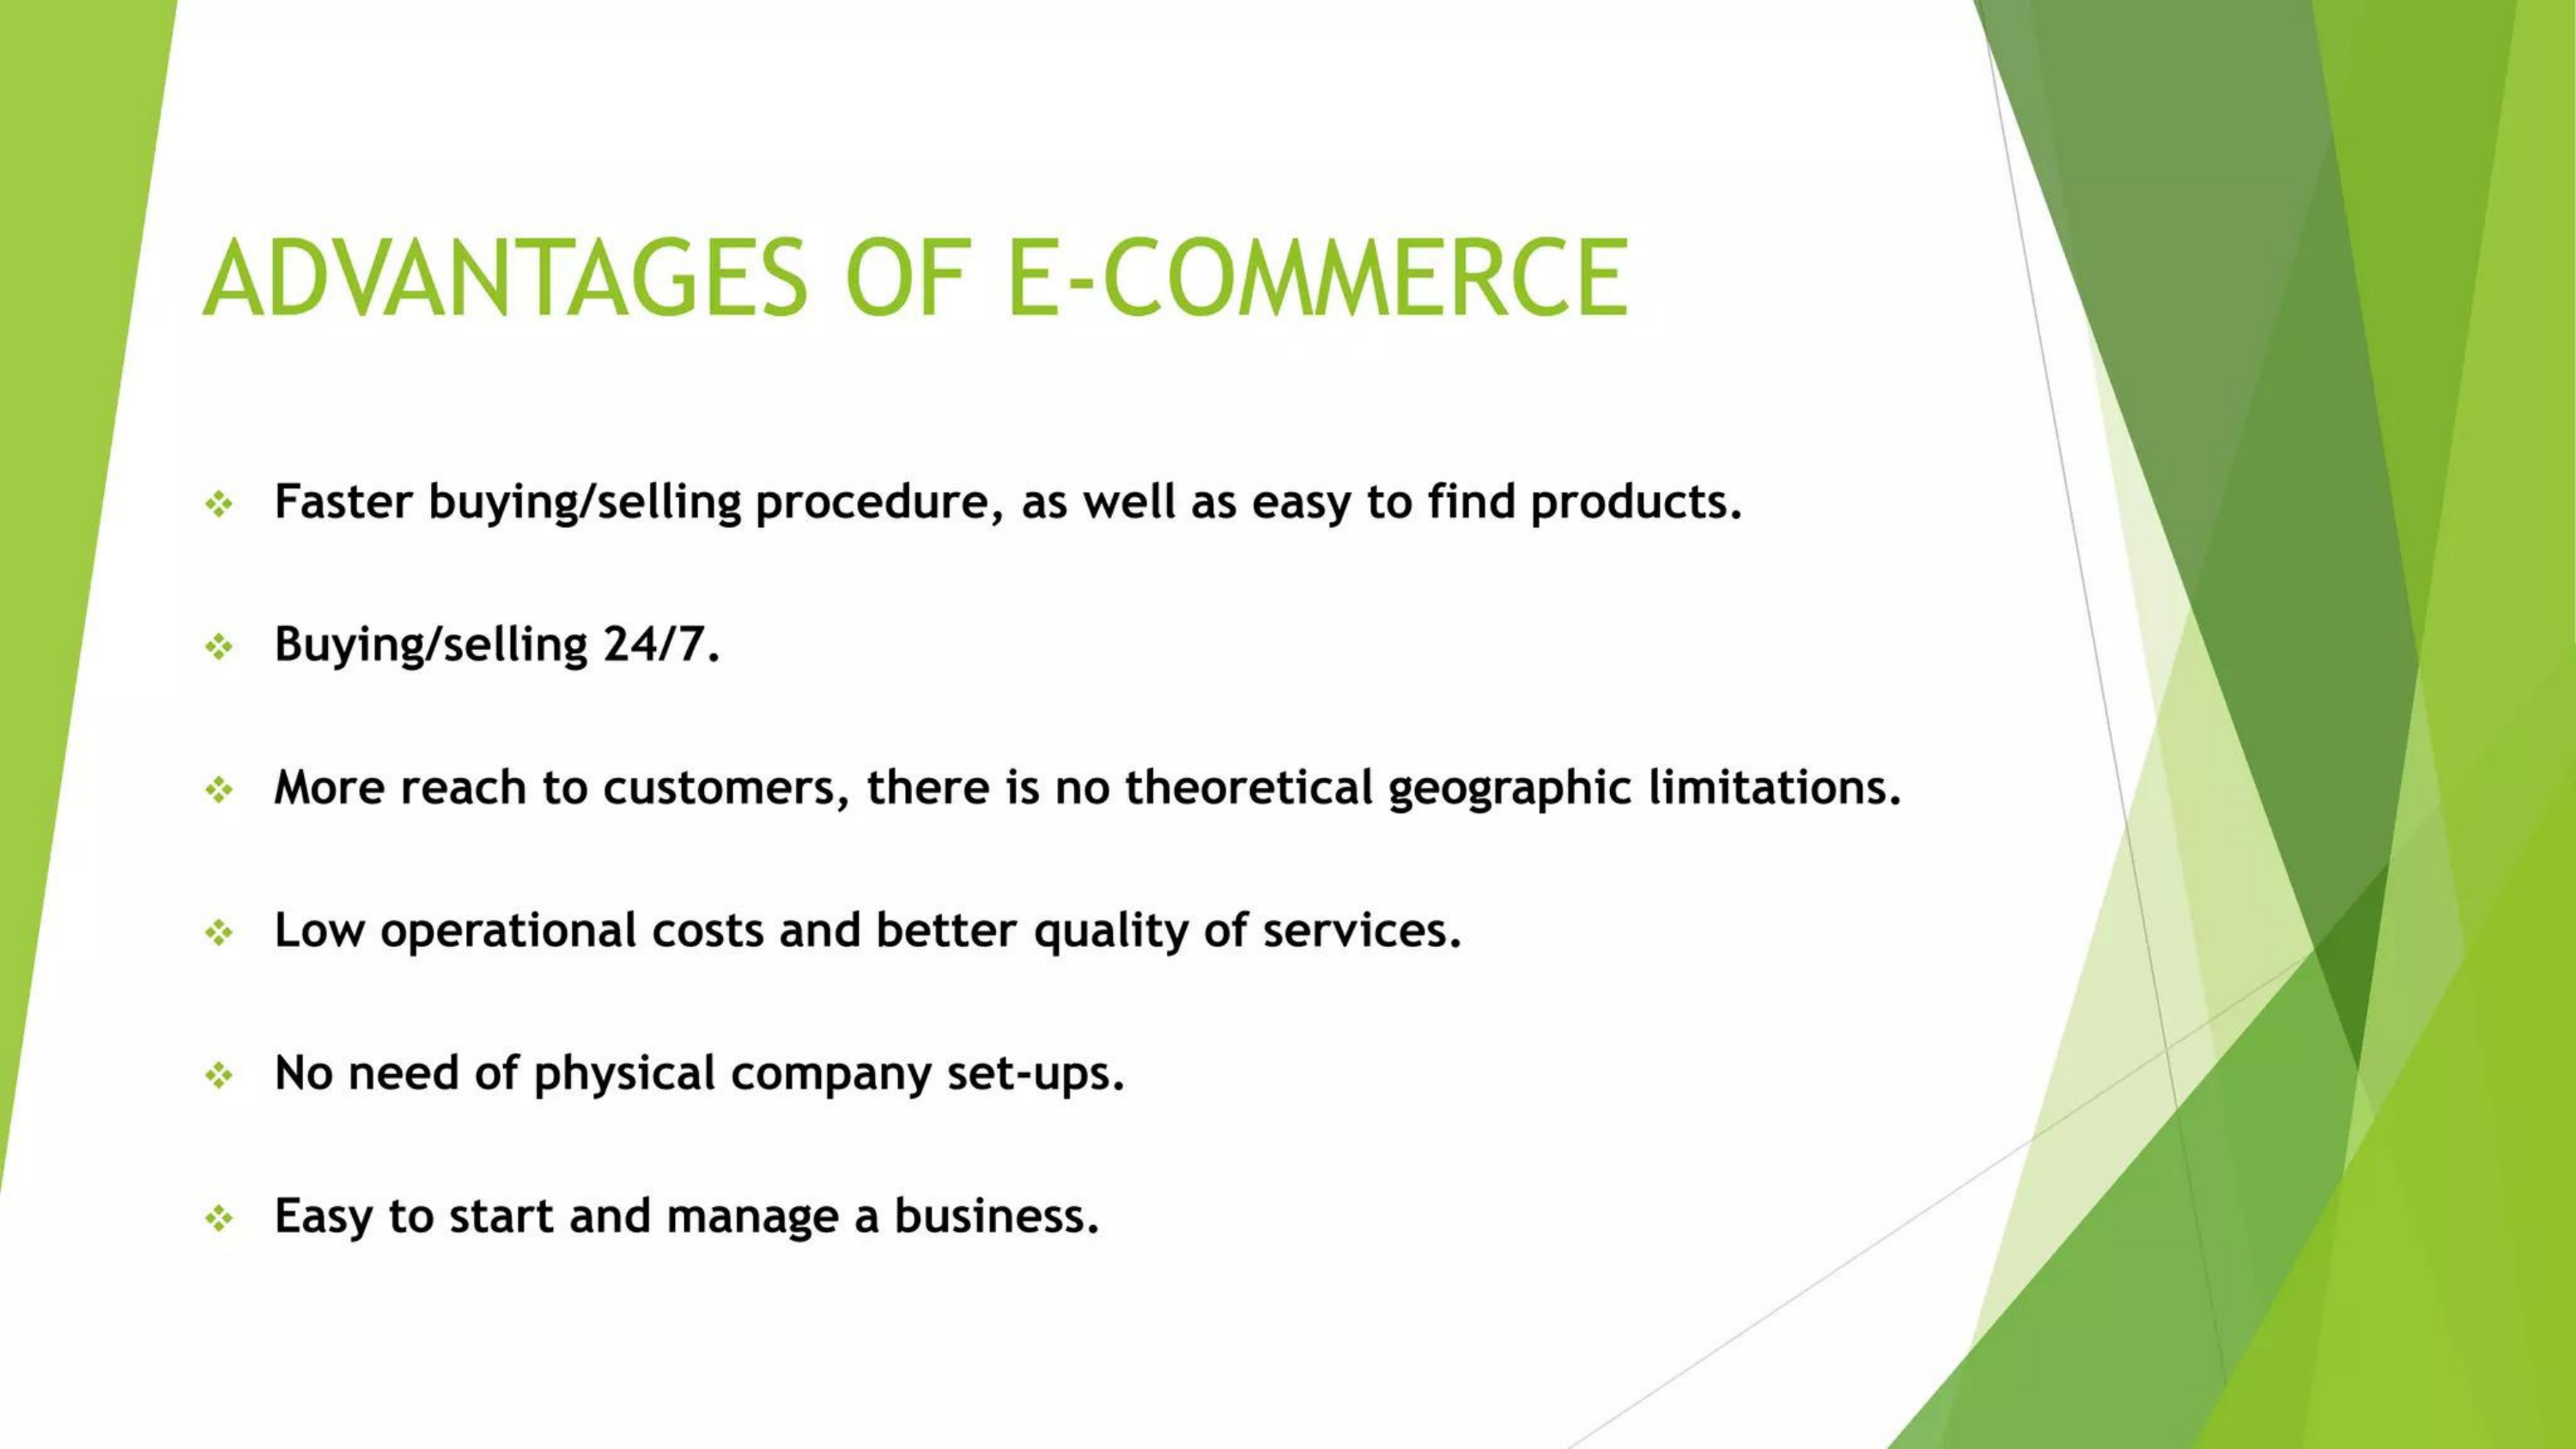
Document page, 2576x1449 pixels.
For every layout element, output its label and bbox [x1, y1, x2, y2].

text_box [0, 0, 2576, 1449]
